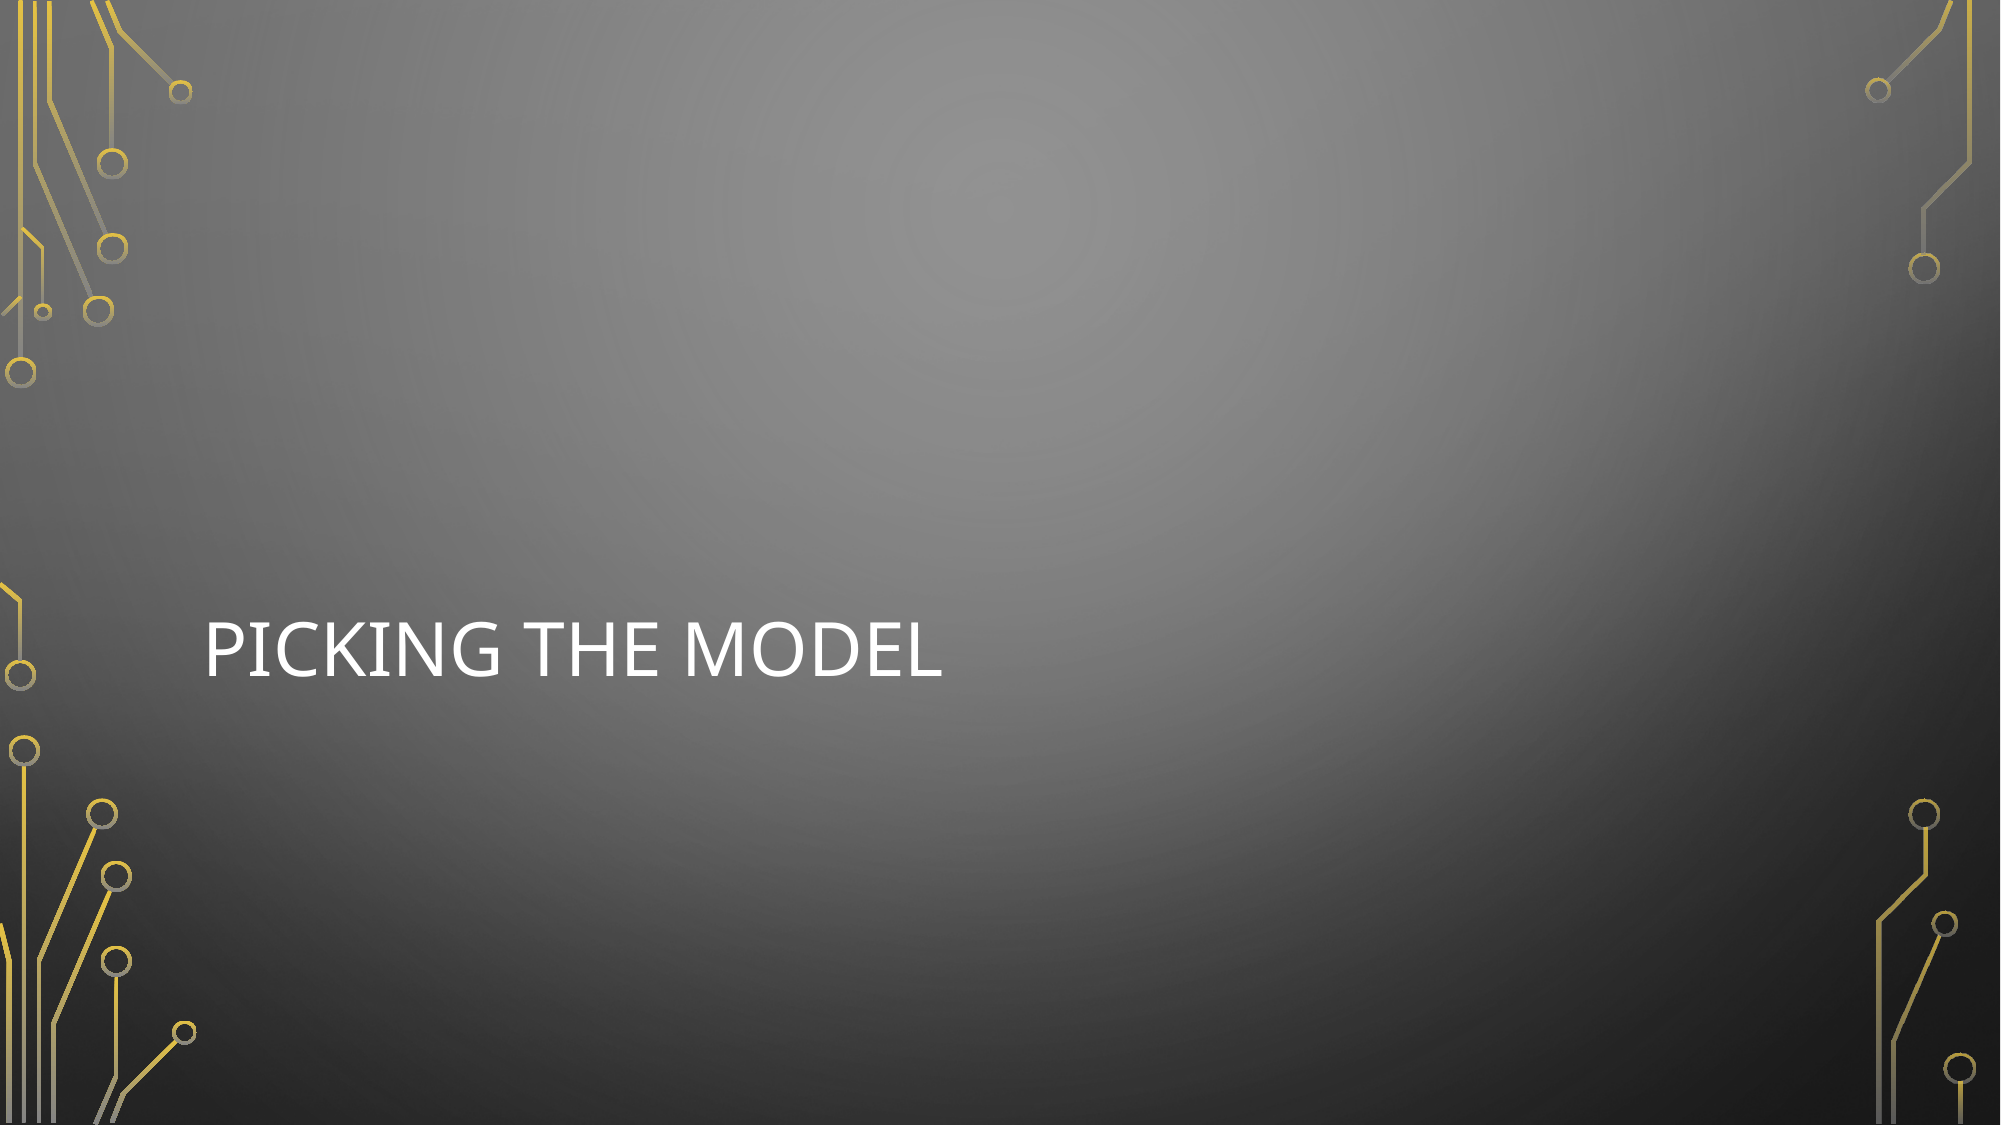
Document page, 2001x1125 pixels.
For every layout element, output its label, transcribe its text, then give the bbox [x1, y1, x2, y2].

title Picking the model [187, 232, 1813, 701]
